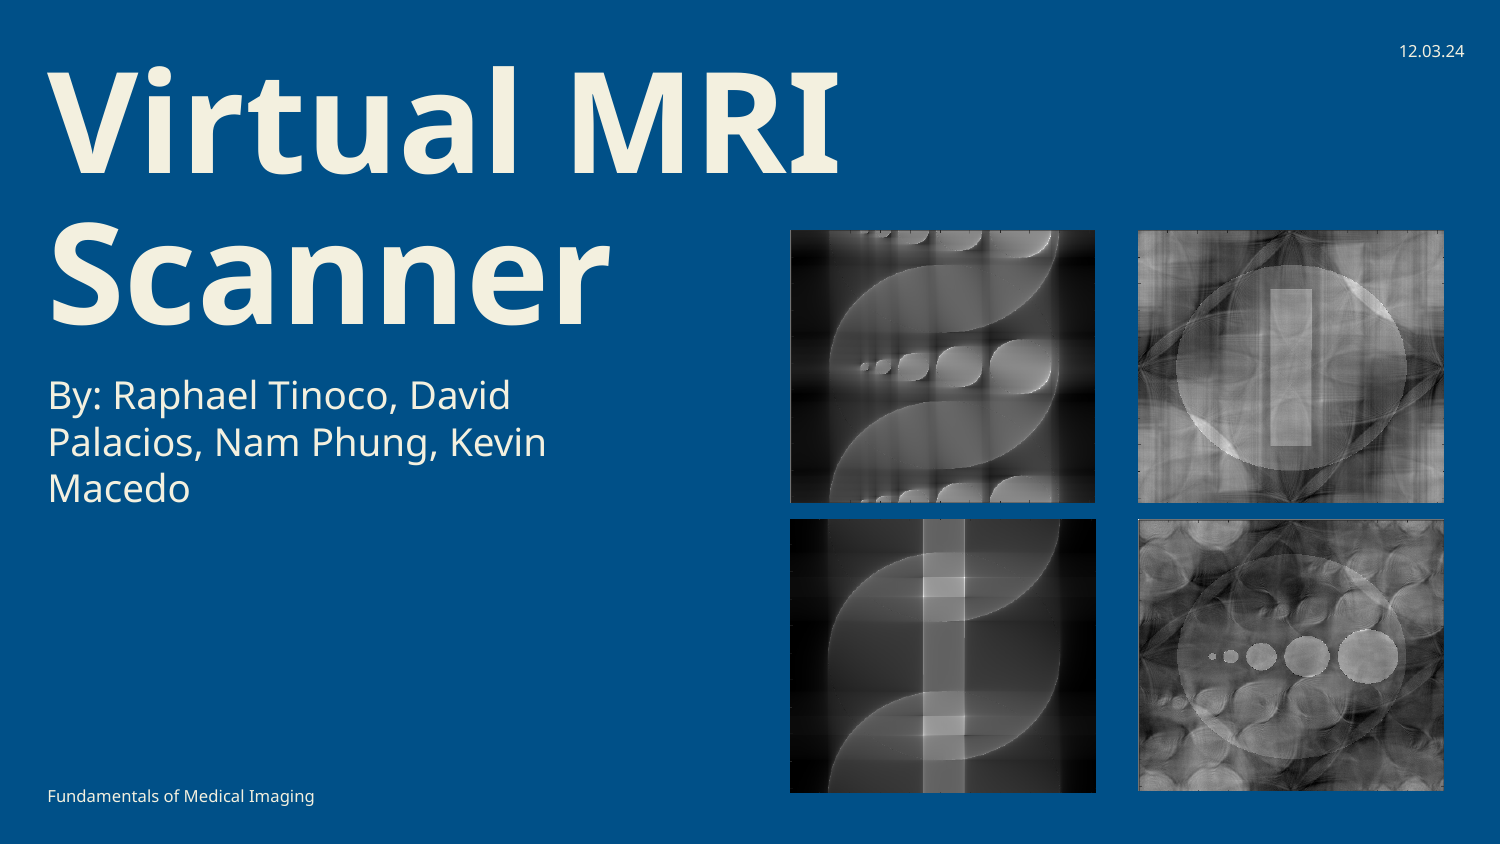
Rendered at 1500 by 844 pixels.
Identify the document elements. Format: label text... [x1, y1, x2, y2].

picture [1137, 229, 1444, 503]
picture [790, 519, 1096, 793]
picture [790, 229, 1096, 503]
picture [1137, 519, 1444, 792]
subtitle By: Raphael Tinoco, David Palacios, Nam Phung, Kevin Macedo [32, 356, 687, 448]
list Fundamentals of Medical Imaging [32, 777, 338, 812]
list 12.03.24 [1346, 32, 1480, 67]
title Virtual MRI Scanner [32, 36, 1347, 345]
